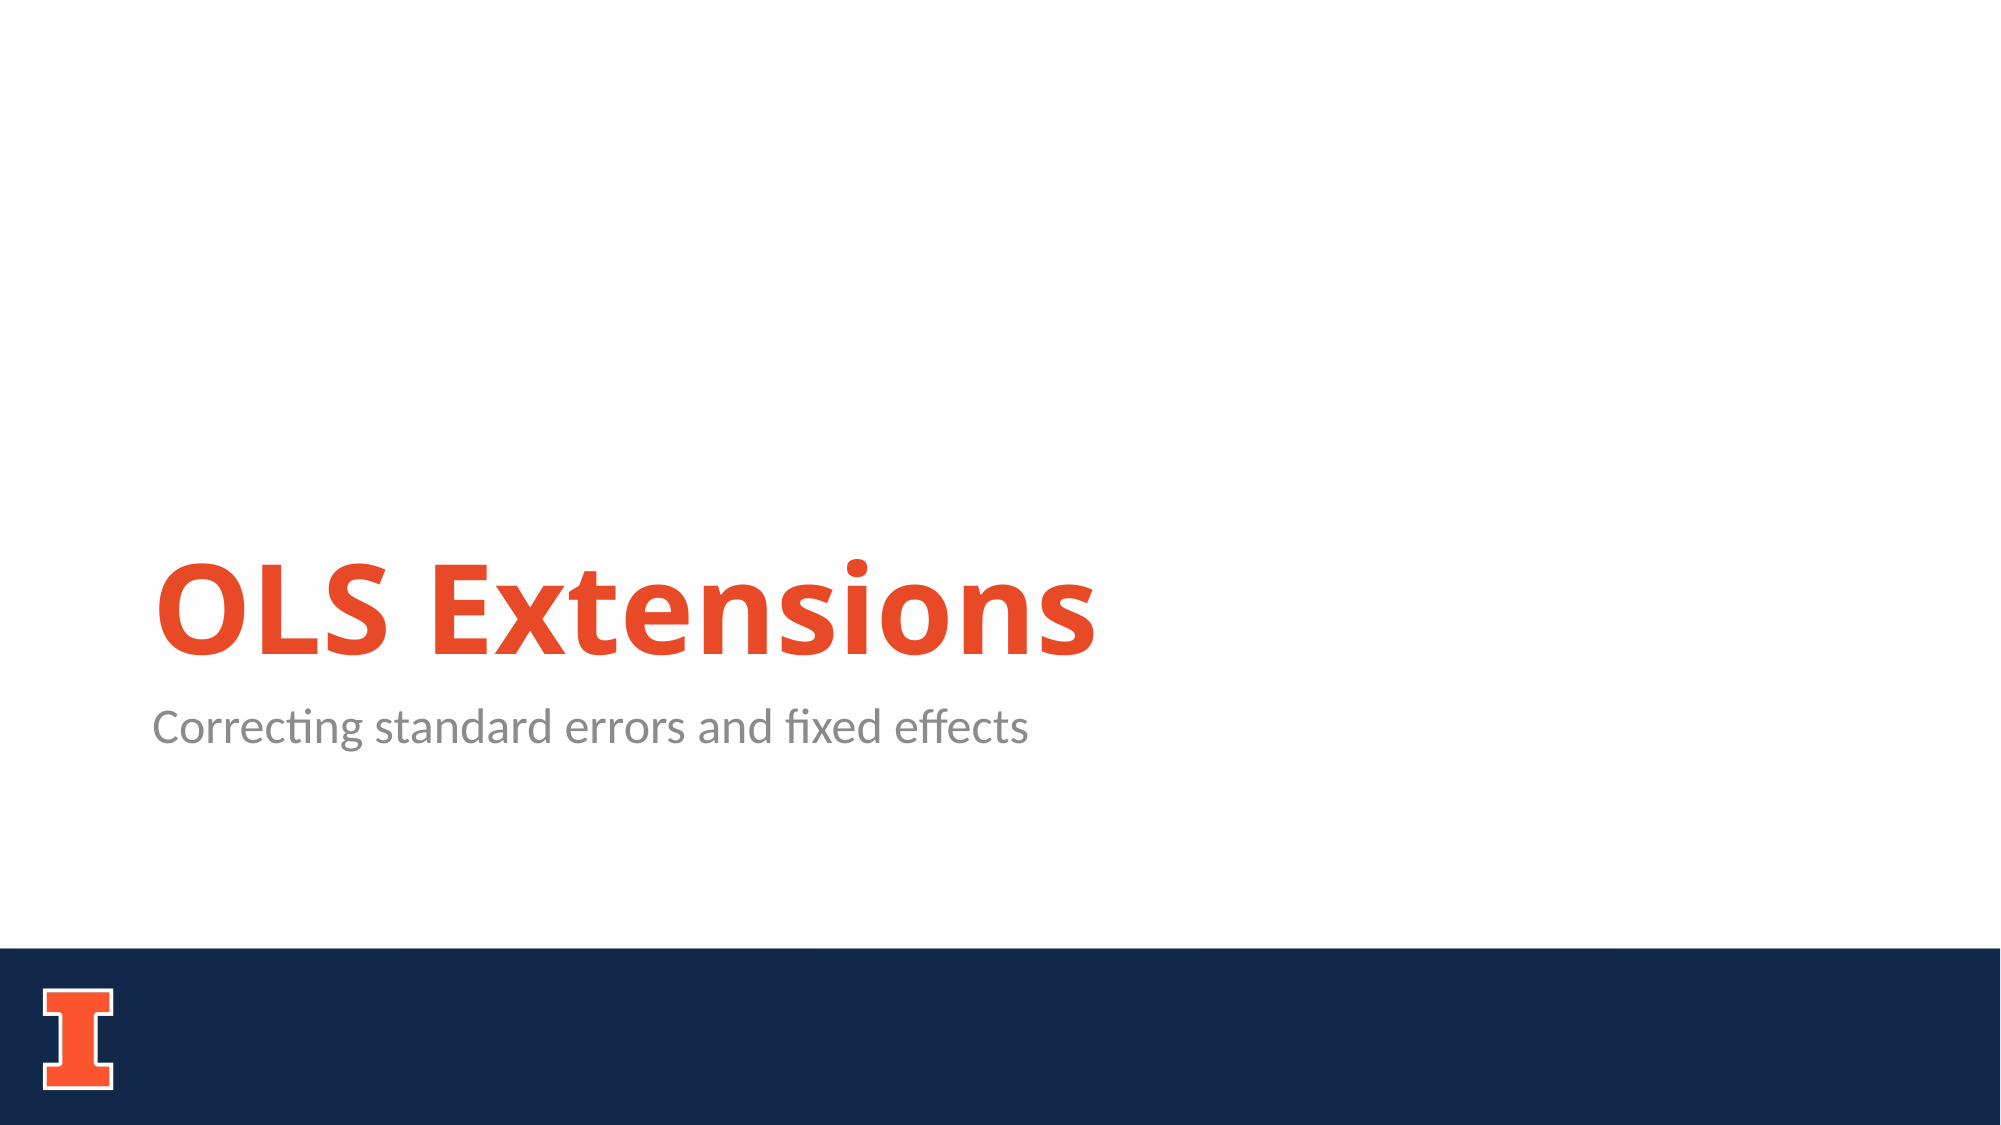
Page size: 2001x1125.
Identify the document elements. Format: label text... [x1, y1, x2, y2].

list Correcting standard errors and fixed effects [137, 693, 1863, 940]
picture [0, 0, 2001, 1125]
title OLS Extensions [137, 220, 1863, 689]
